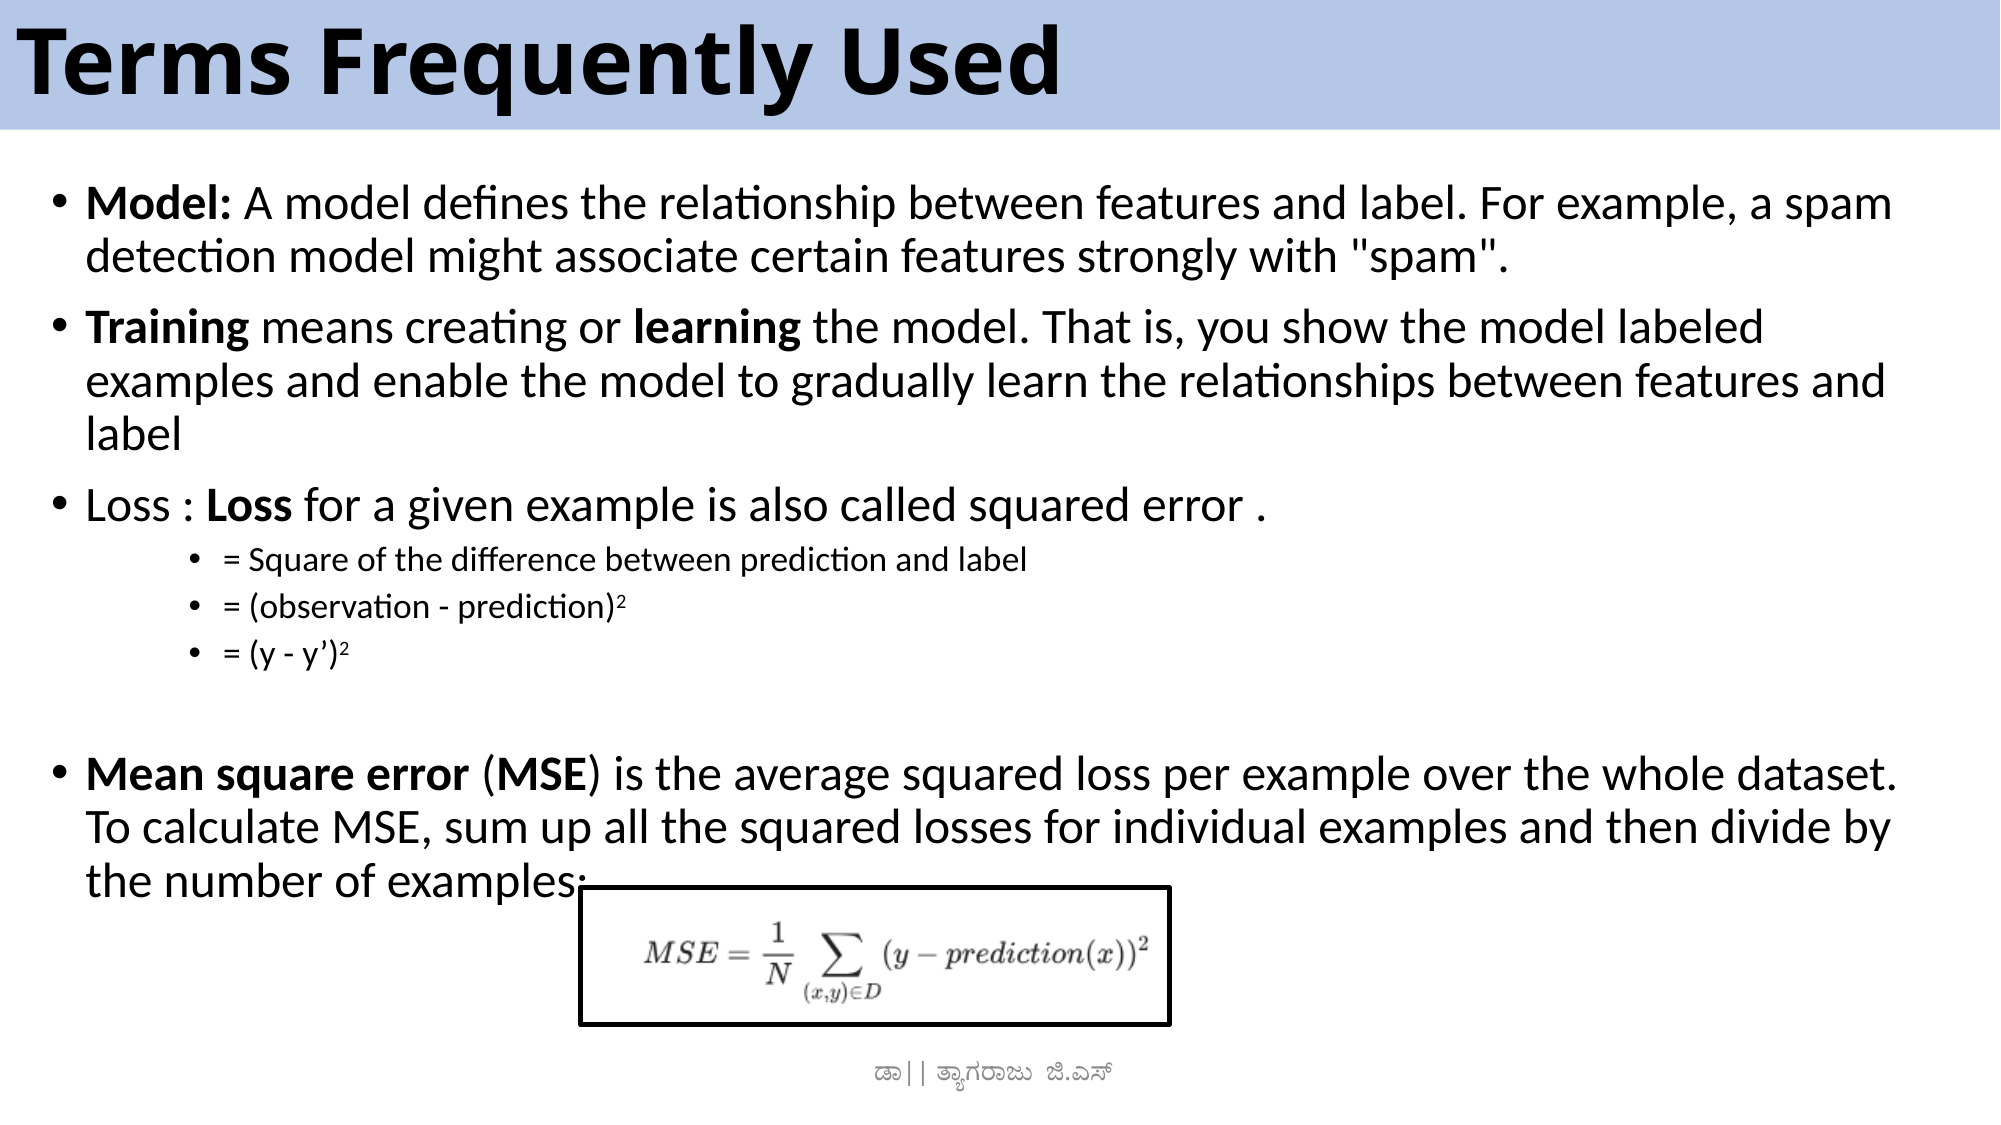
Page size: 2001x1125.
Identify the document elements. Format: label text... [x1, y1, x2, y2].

footer ಡಾ|| ತ್ಯಾಗರಾಜು ಜಿ.ಎಸ್ [662, 1042, 1338, 1103]
title Terms Frequently Used [0, 0, 2000, 130]
picture [582, 889, 1168, 1023]
list Model: A model defines the relationship between features and label. For example, a spam detection model might associate certain features strongly with "spam". Training means creating or learning the model. That is, you show the model labeled examples and enable the model to gradually learn the relationships between features and label Loss : Loss for a given example is also called squared error . = Square of the difference between prediction and label = (observation - prediction)2 = (y - y’)2 Mean square error (MSE) is the average squared loss per example over the whole dataset. To calculate MSE, sum up all the squared losses for individual examples and then divide by the number of examples: [35, 169, 1969, 922]
